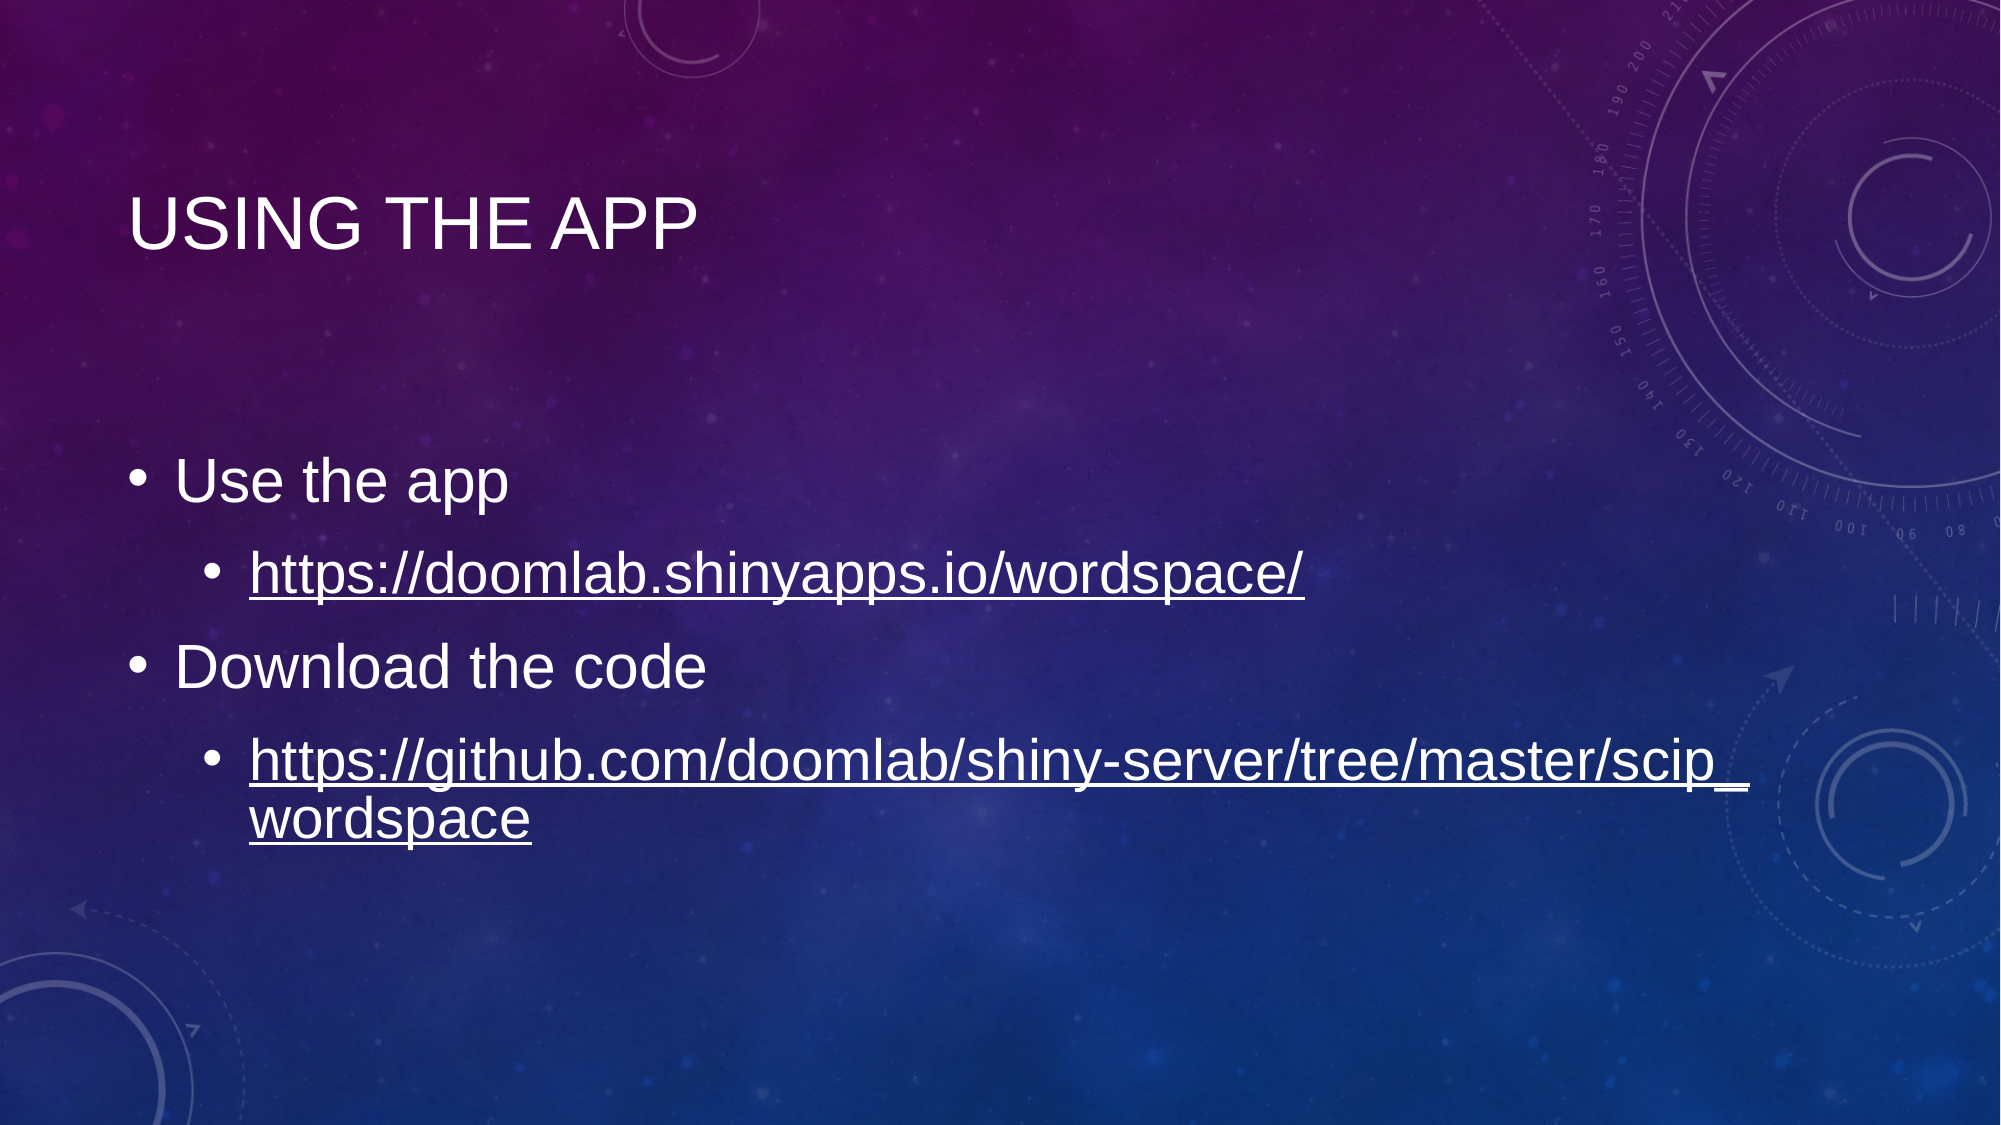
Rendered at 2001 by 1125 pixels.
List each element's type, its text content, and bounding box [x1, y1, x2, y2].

list Use the app https://doomlab.shinyapps.io/wordspace/ Download the code https://github.com/doomlab/shiny-server/tree/master/scip_wordspace [112, 351, 1775, 950]
title Using the App [112, 99, 1775, 339]
picture [0, 0, 2001, 1125]
